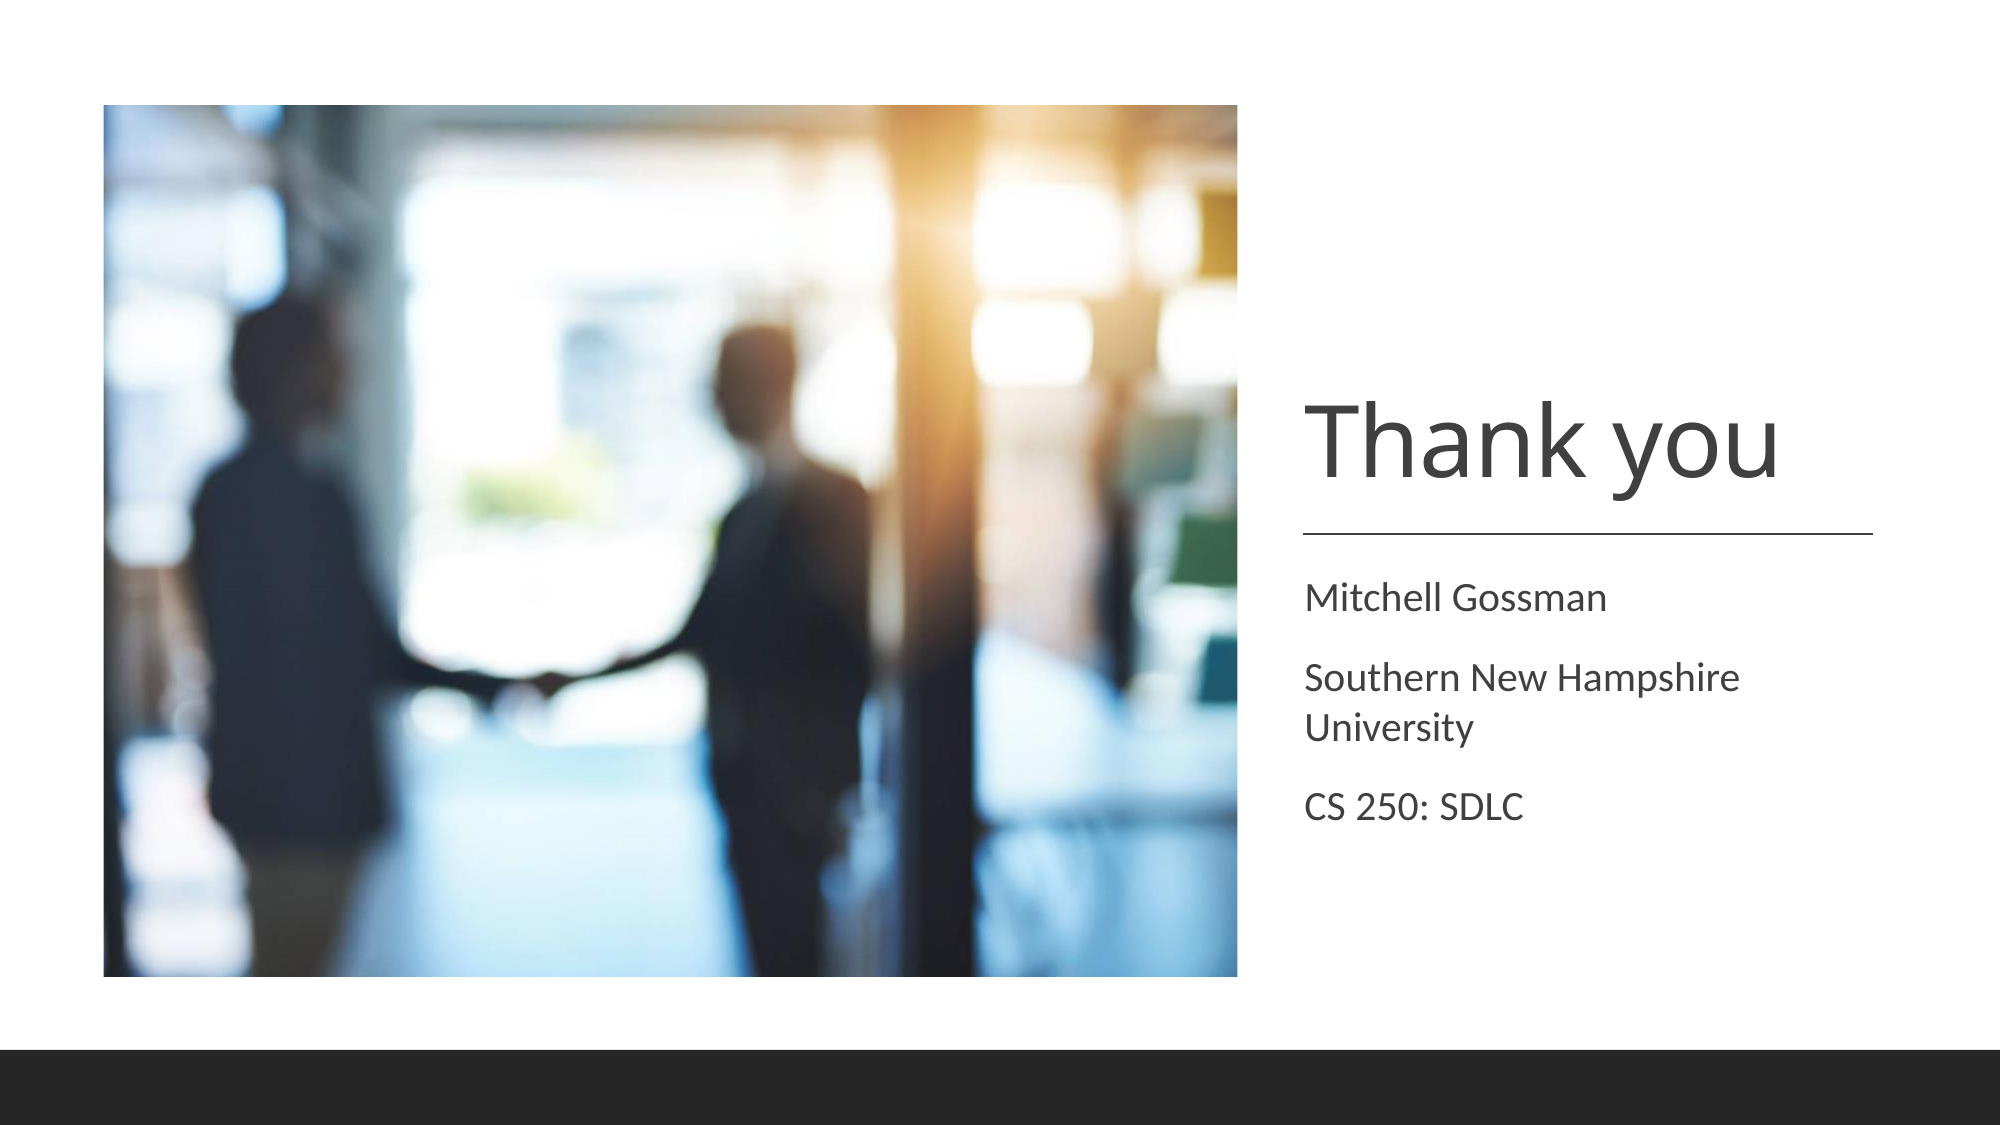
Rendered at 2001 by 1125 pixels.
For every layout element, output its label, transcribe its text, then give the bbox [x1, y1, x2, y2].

picture [102, 104, 1238, 977]
title Thank you [1289, 104, 1895, 507]
list Mitchell Gossman Southern New Hampshire University CS 250: SDLC [1289, 562, 1895, 963]
